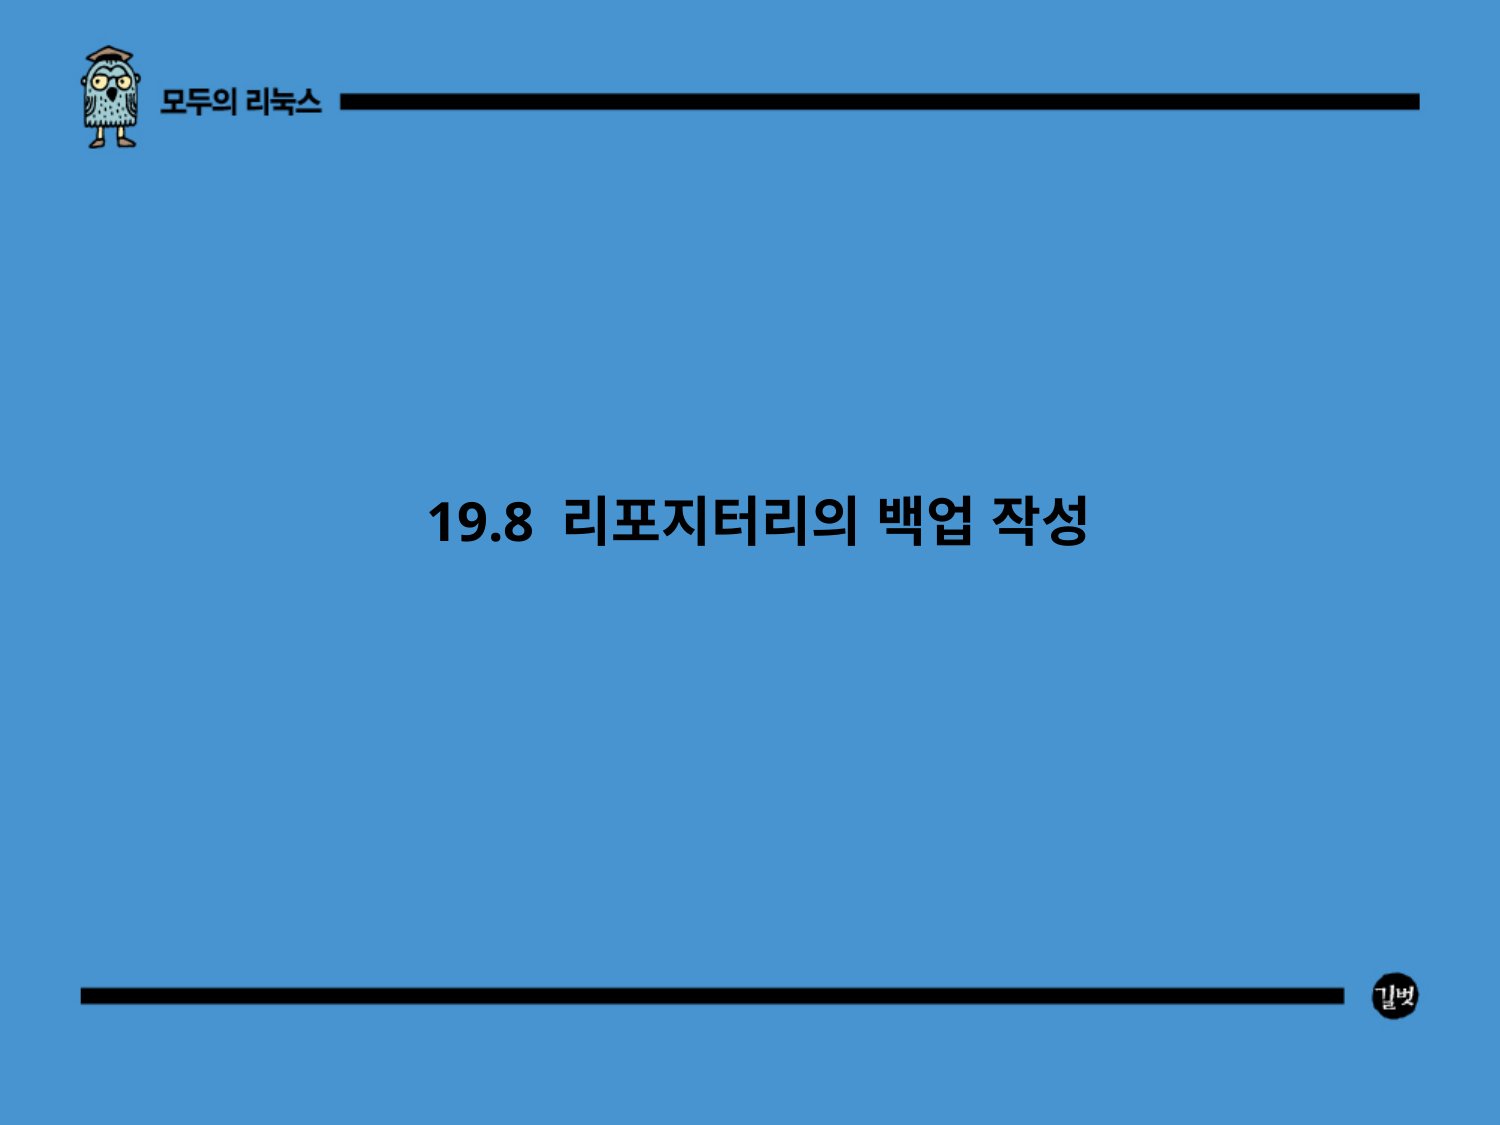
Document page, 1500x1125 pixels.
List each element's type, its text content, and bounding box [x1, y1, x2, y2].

text_box 19.8 리포지터리의 백업 작성 [69, 427, 1450, 560]
picture [0, 0, 1500, 1125]
